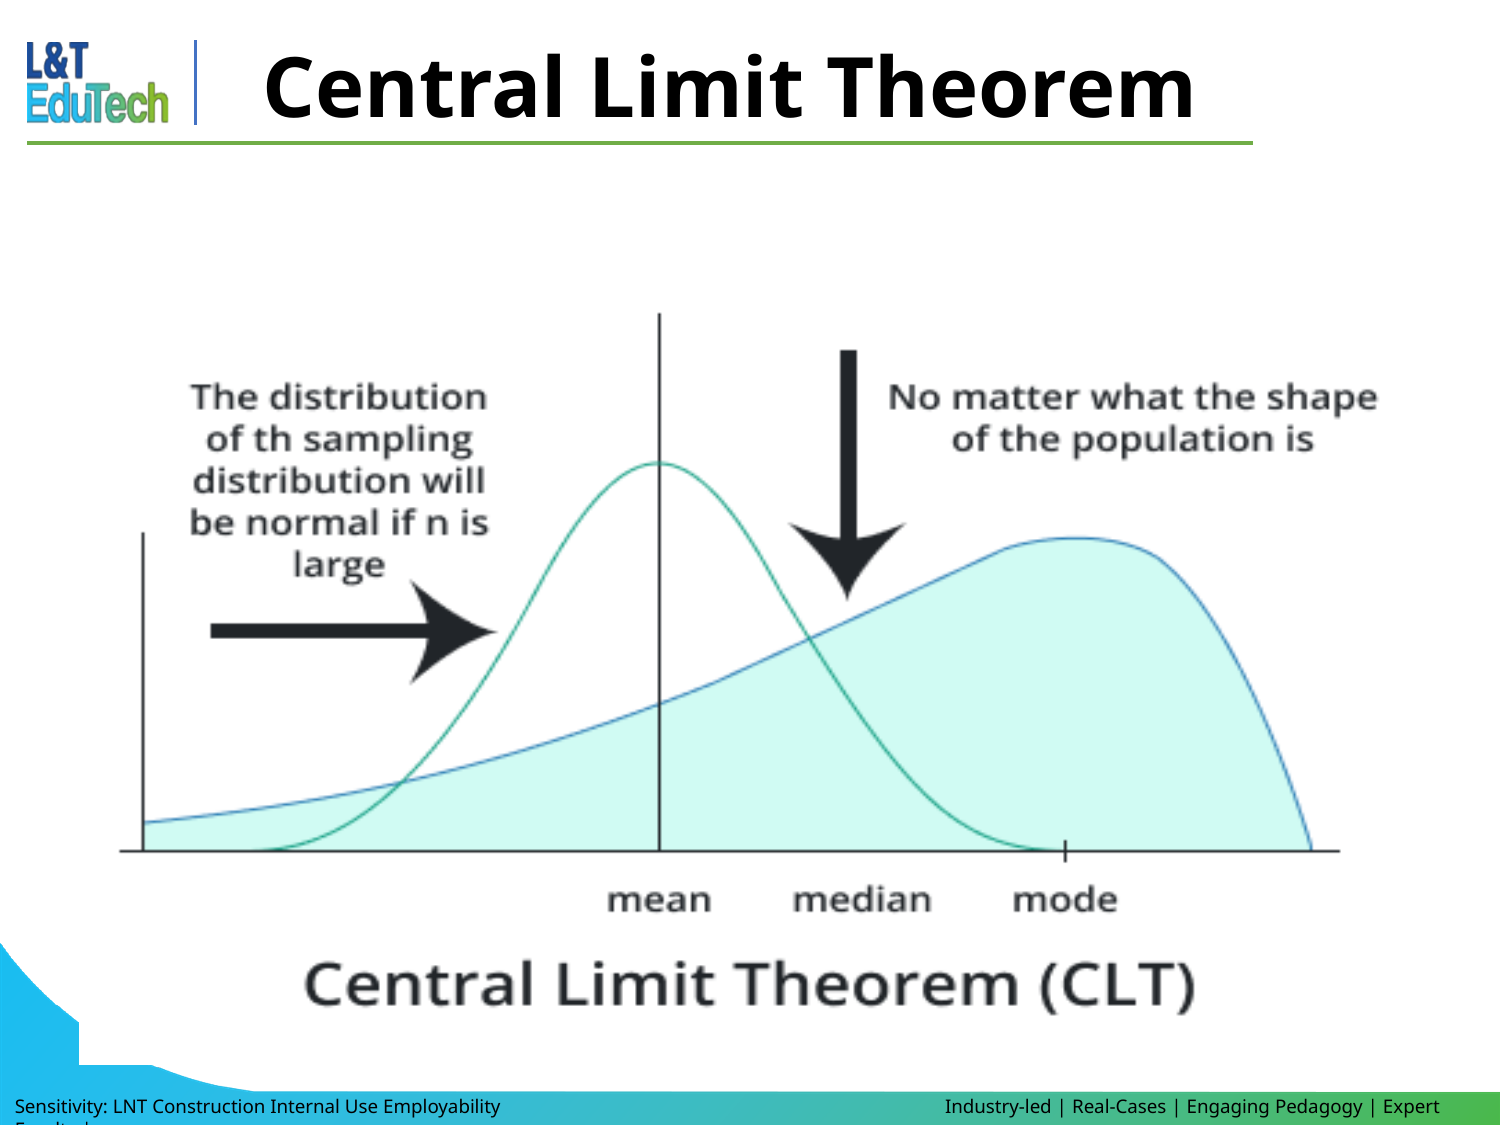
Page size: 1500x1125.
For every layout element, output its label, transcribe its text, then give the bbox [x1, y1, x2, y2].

title Central Limit Theorem [247, 0, 1253, 181]
picture [27, 42, 169, 125]
picture [0, 277, 1500, 1125]
